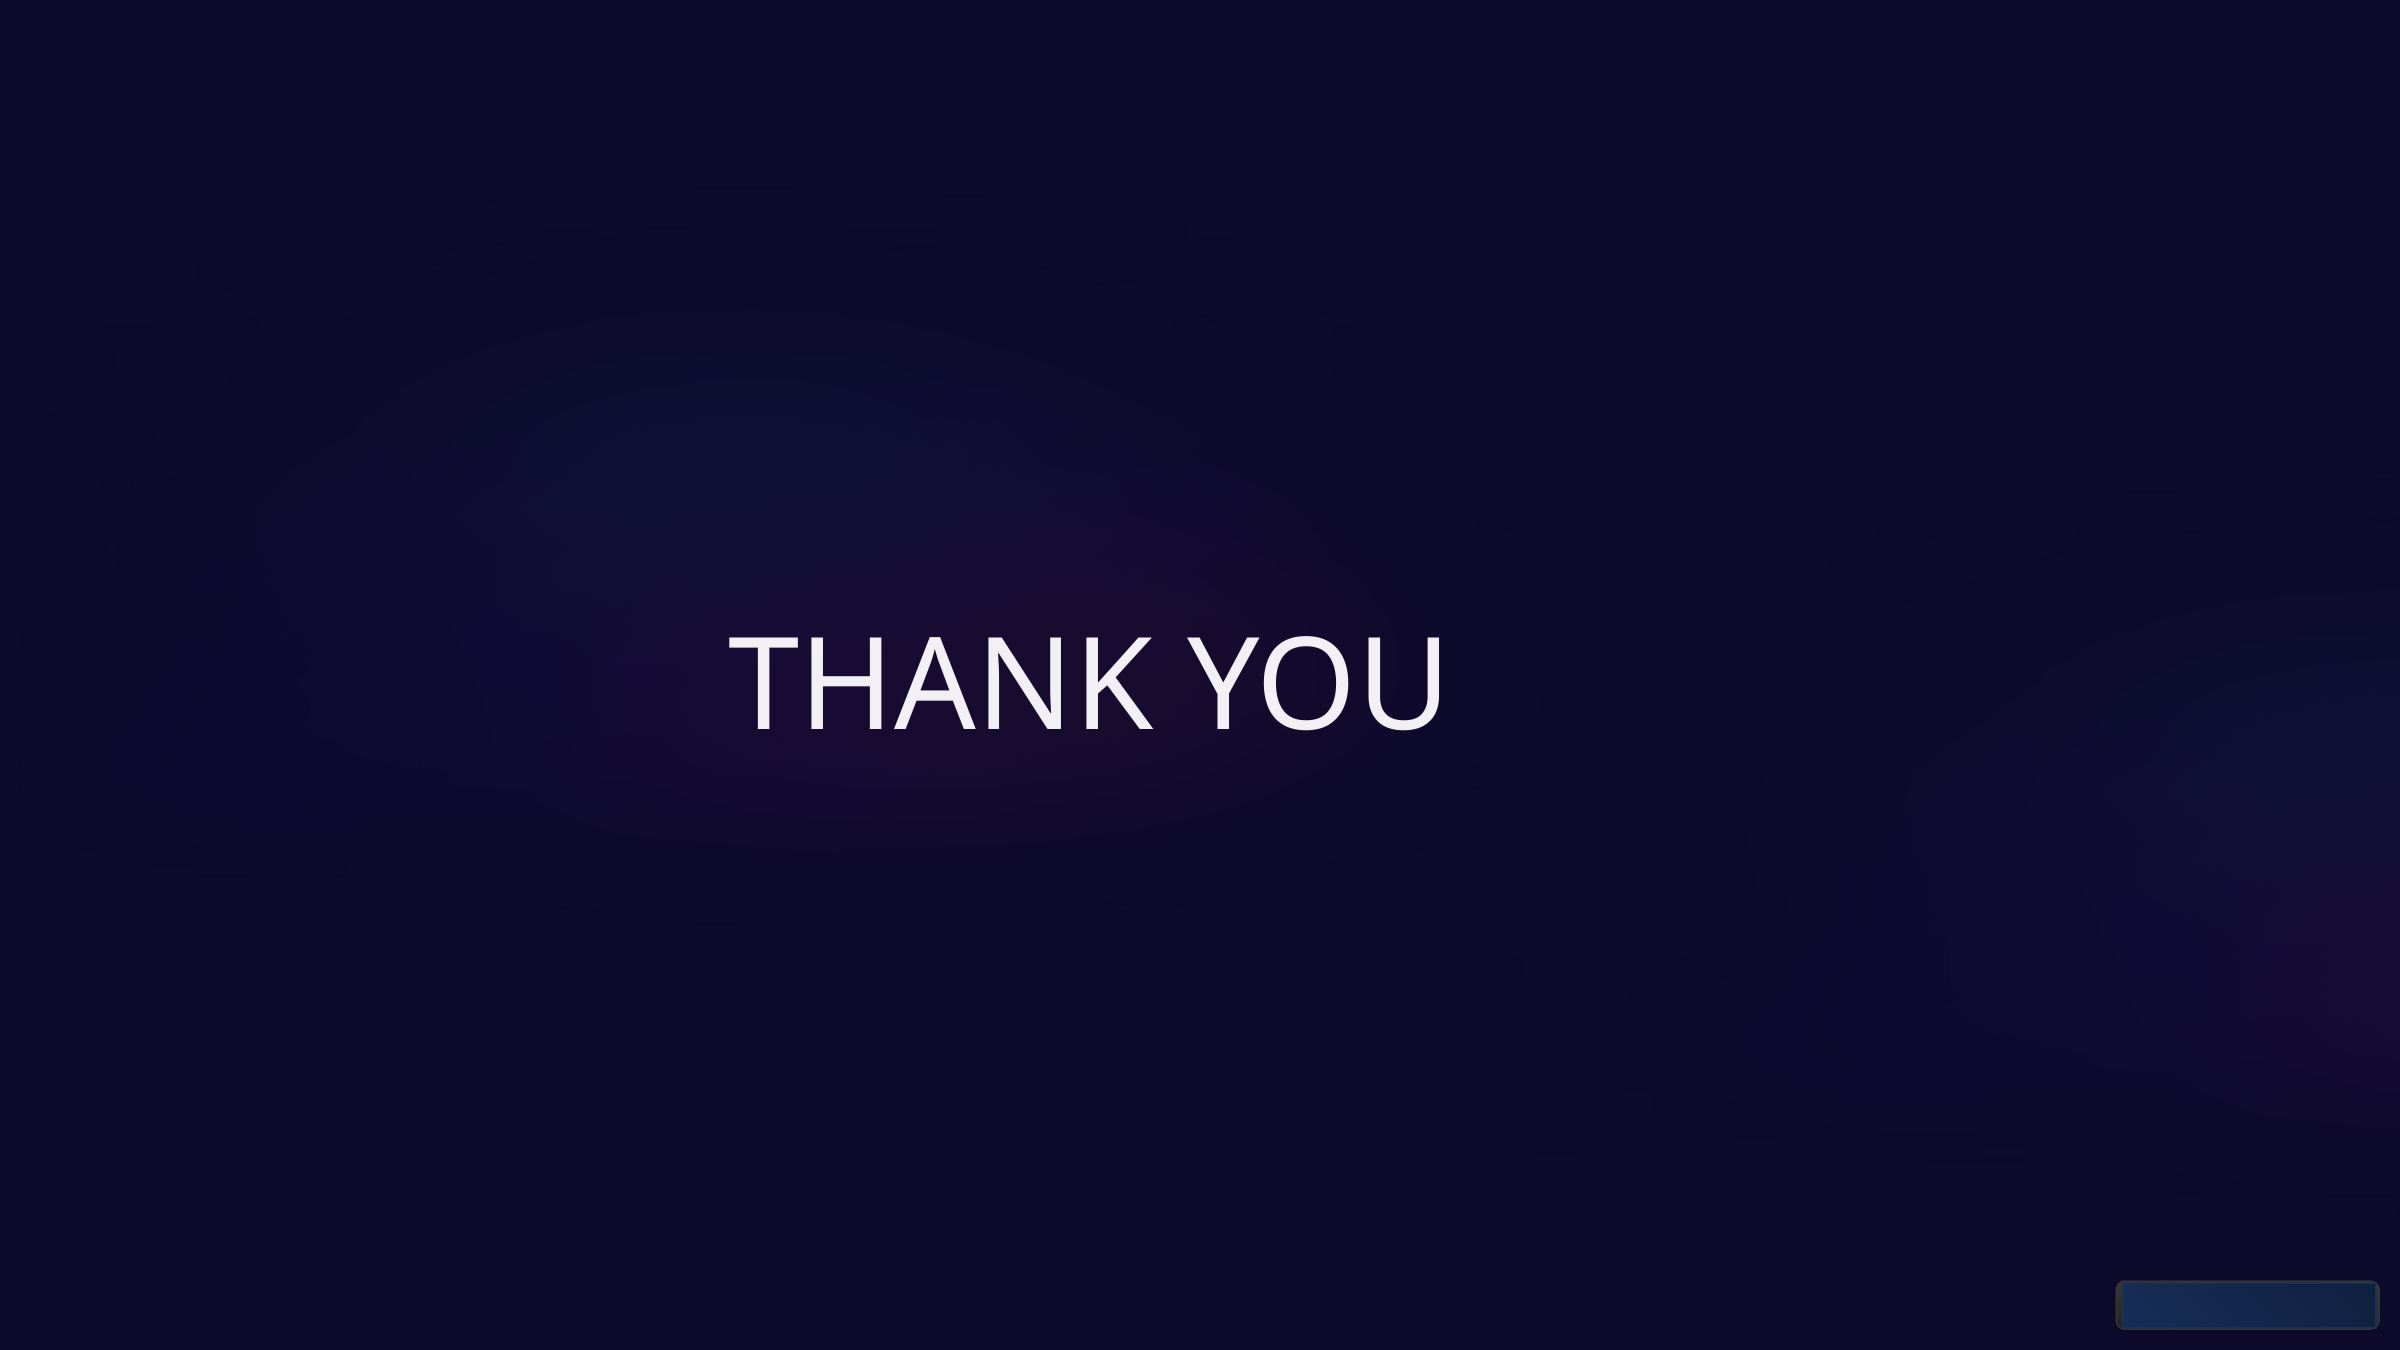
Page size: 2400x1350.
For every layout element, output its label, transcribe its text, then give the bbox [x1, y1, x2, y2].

text_box [2122, 1282, 2377, 1329]
text_box THANK YOU [130, 594, 1556, 756]
picture [2106, 1271, 2389, 1339]
